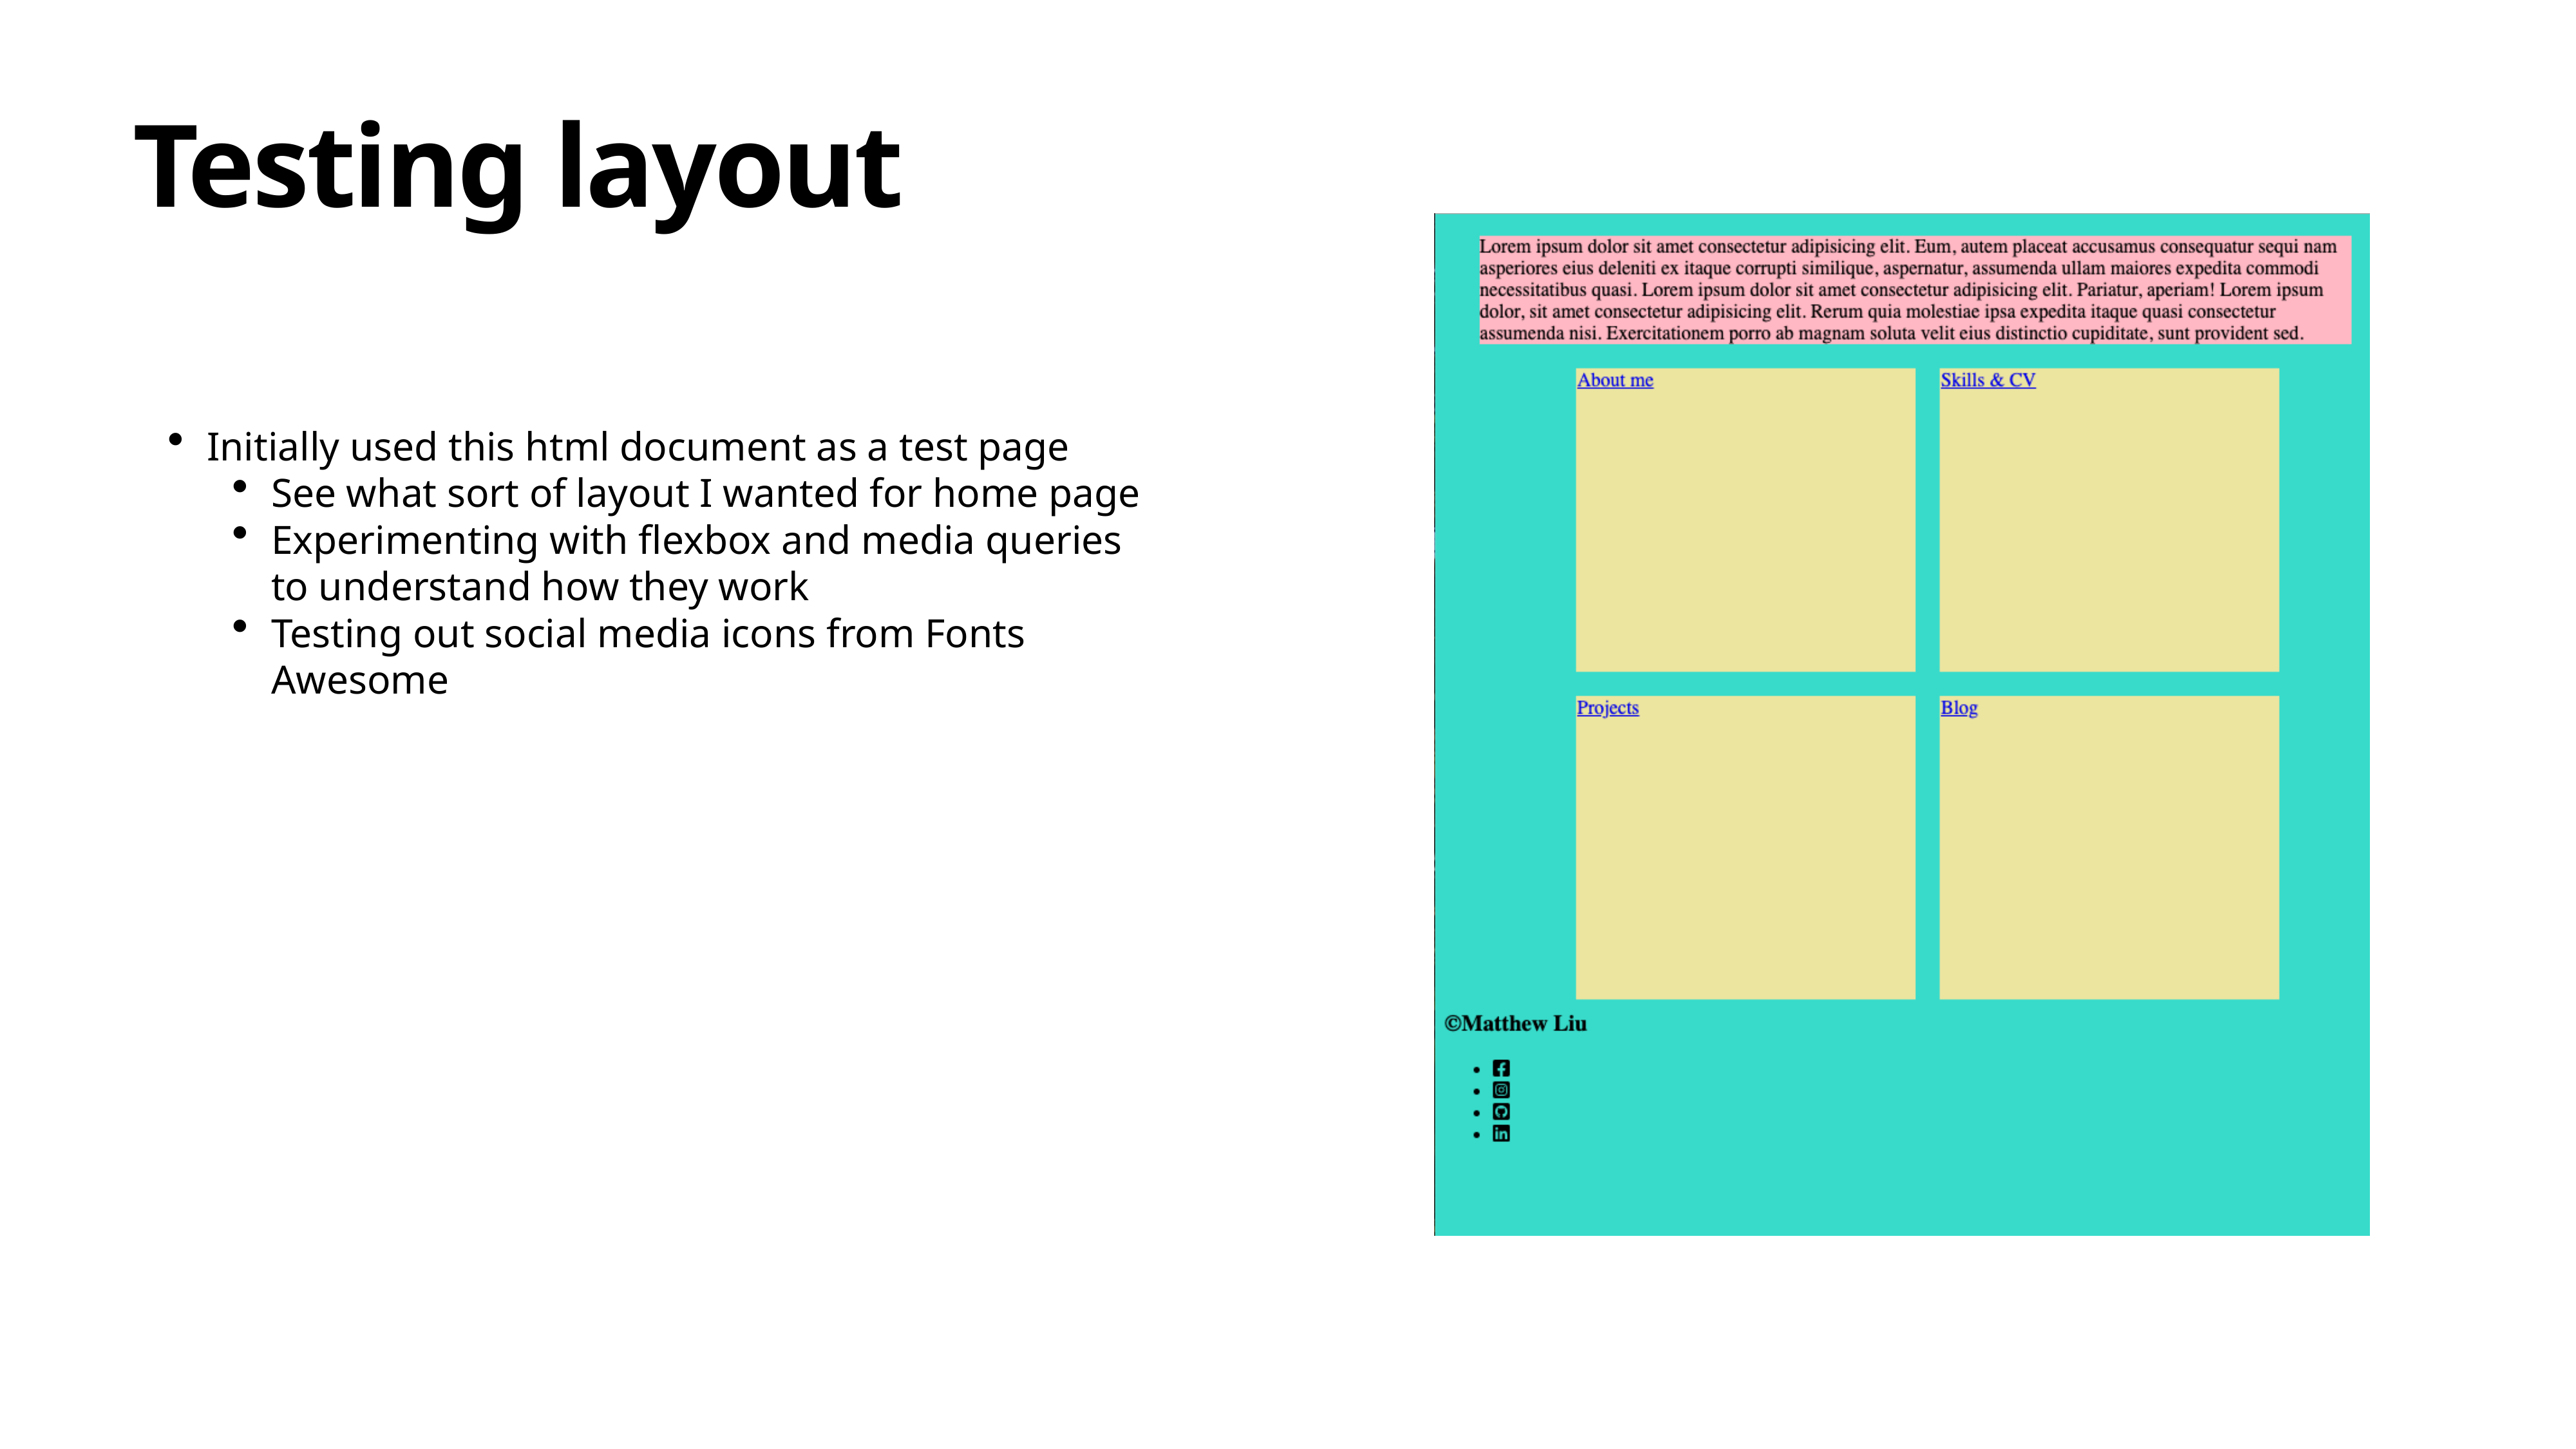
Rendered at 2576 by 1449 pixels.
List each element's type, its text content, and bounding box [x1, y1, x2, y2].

picture [1434, 213, 2370, 1236]
text_box Initially used this html document as a test page See what sort of layout I wanted for home page Experimenting with flexbox and media queries to understand how they work Testing out social media icons from Fonts Awesome [163, 417, 1153, 1231]
title Testing layout [127, 113, 2449, 267]
